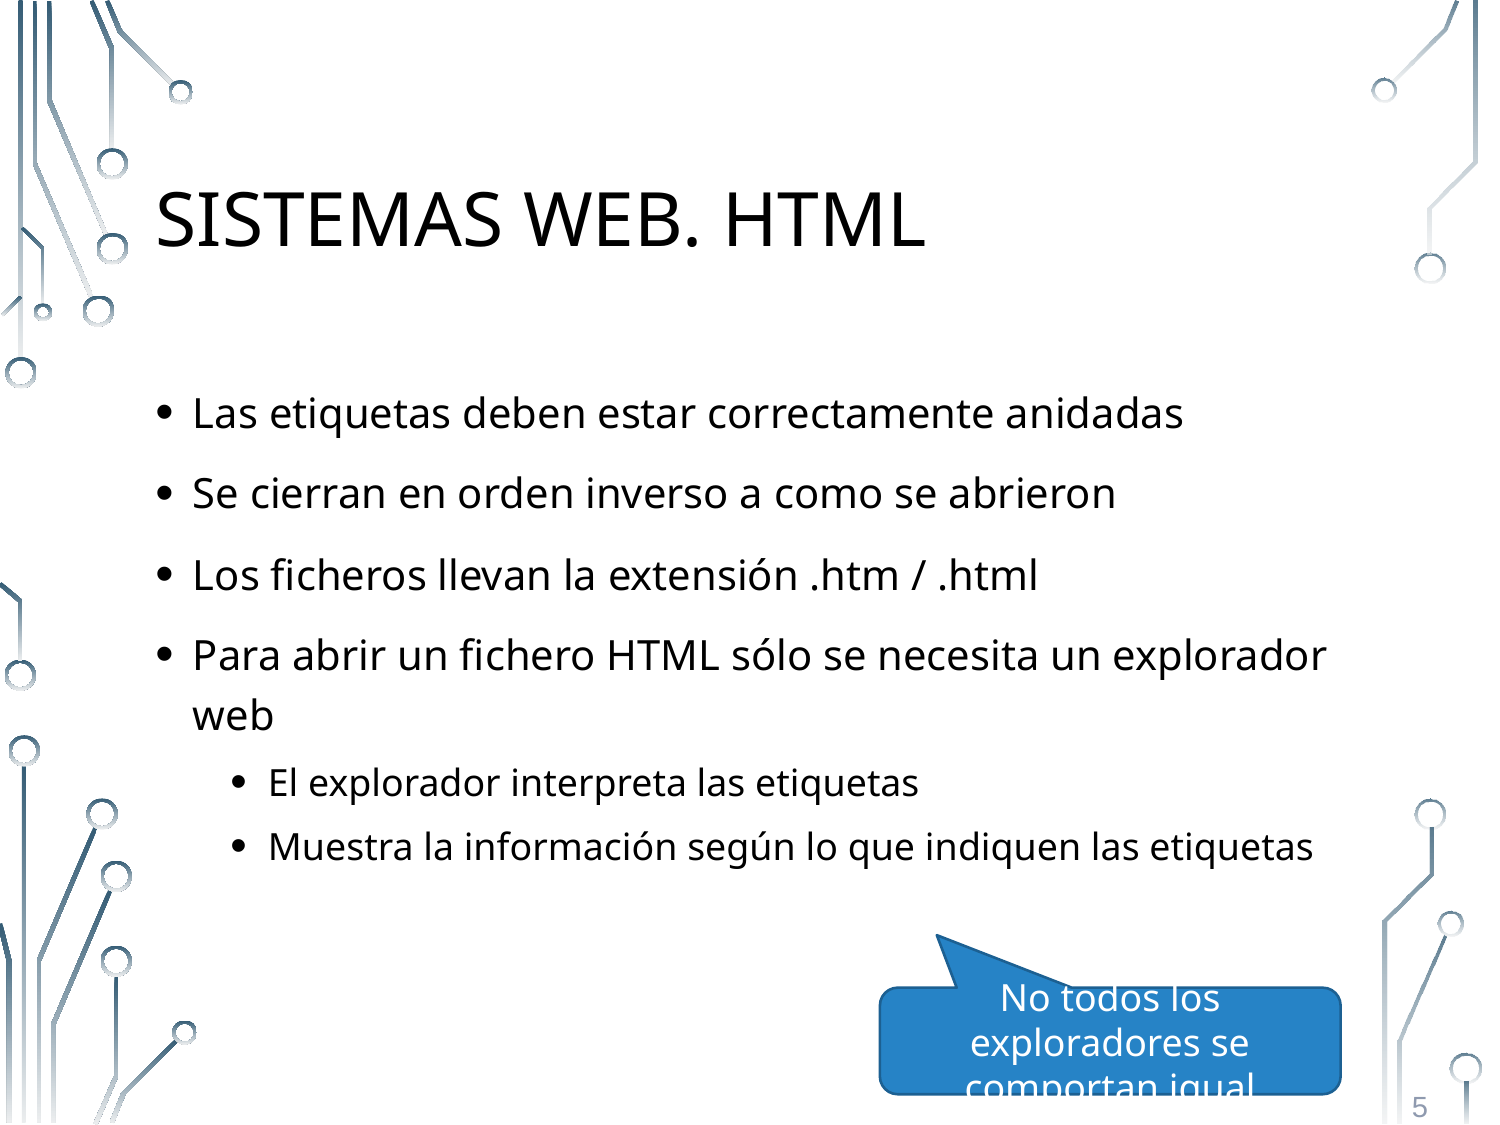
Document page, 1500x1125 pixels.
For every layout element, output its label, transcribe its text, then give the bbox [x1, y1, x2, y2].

title Sistemas Web. HTML [140, 101, 1360, 344]
list Las etiquetas deben estar correctamente anidadas Se cierran en orden inverso a como se abrieron Los ficheros llevan la extensión .htm / .html Para abrir un fichero HTML sólo se necesita un explorador web El explorador interpreta las etiquetas Muestra la información según lo que indiquen las etiquetas [140, 369, 1360, 1106]
text_box No todos los exploradores se comportan igual [878, 933, 1342, 1096]
